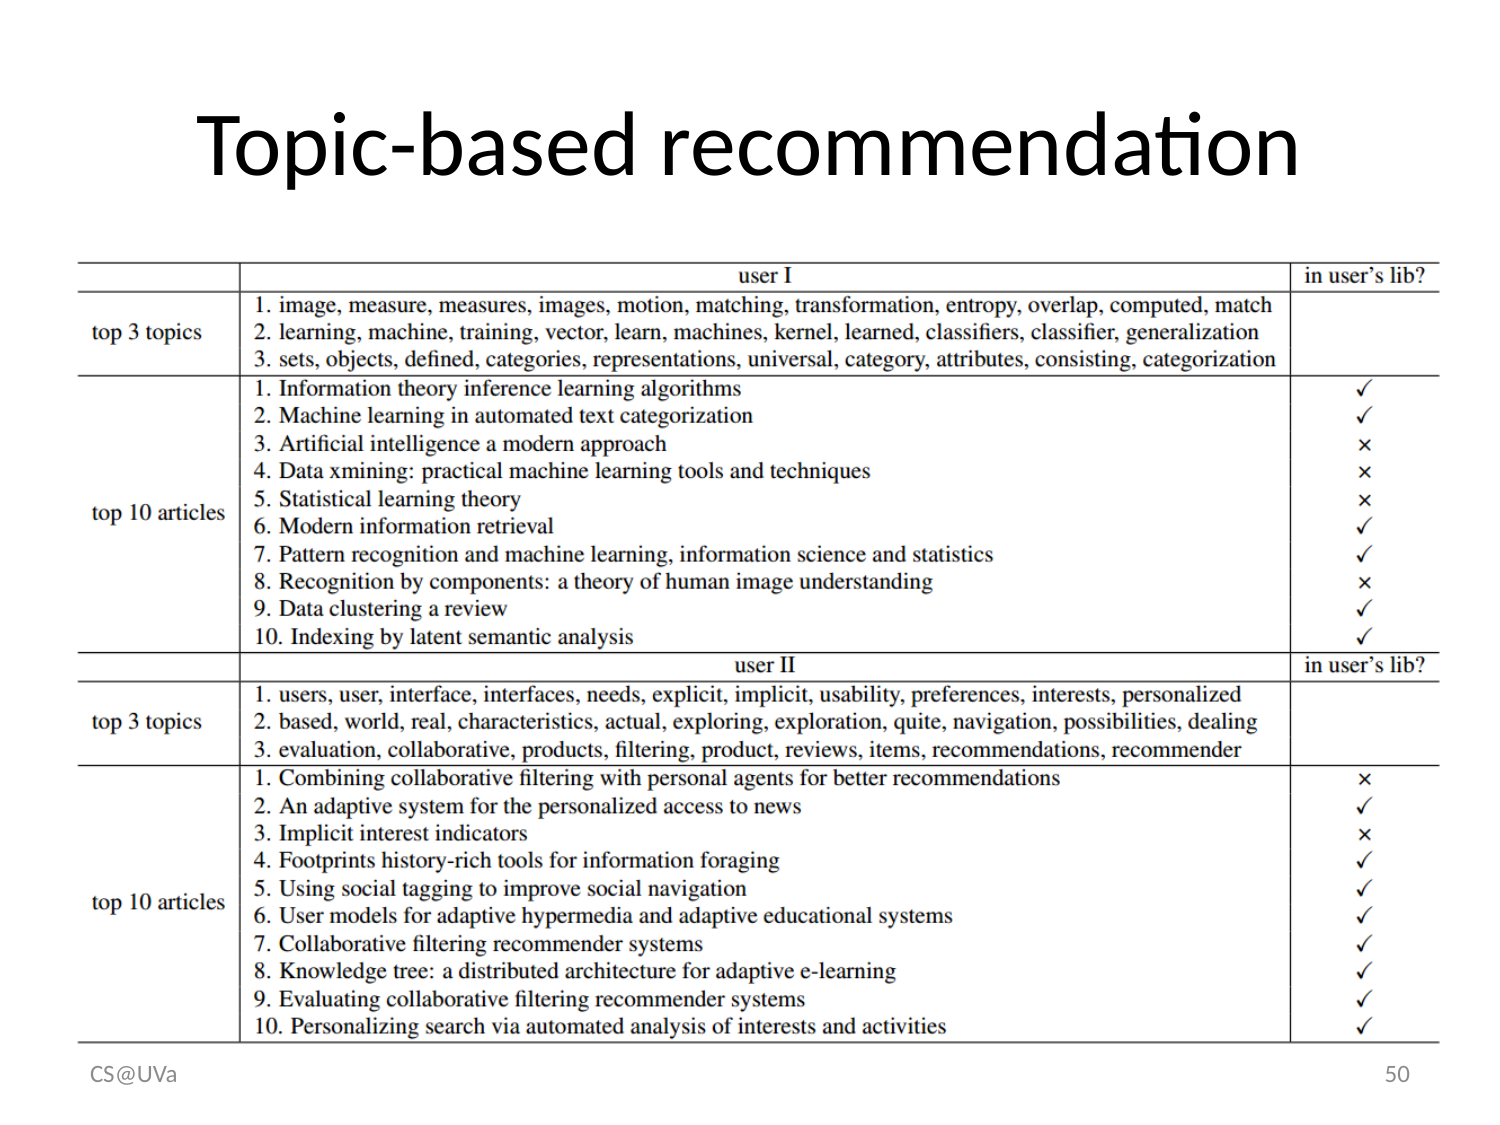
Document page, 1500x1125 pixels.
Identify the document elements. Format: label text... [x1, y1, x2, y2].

title Topic-based recommendation [75, 45, 1425, 233]
slide_number CS@UVa [75, 1053, 425, 1103]
slide_number 50 [1074, 1054, 1425, 1103]
picture [74, 258, 1442, 1046]
